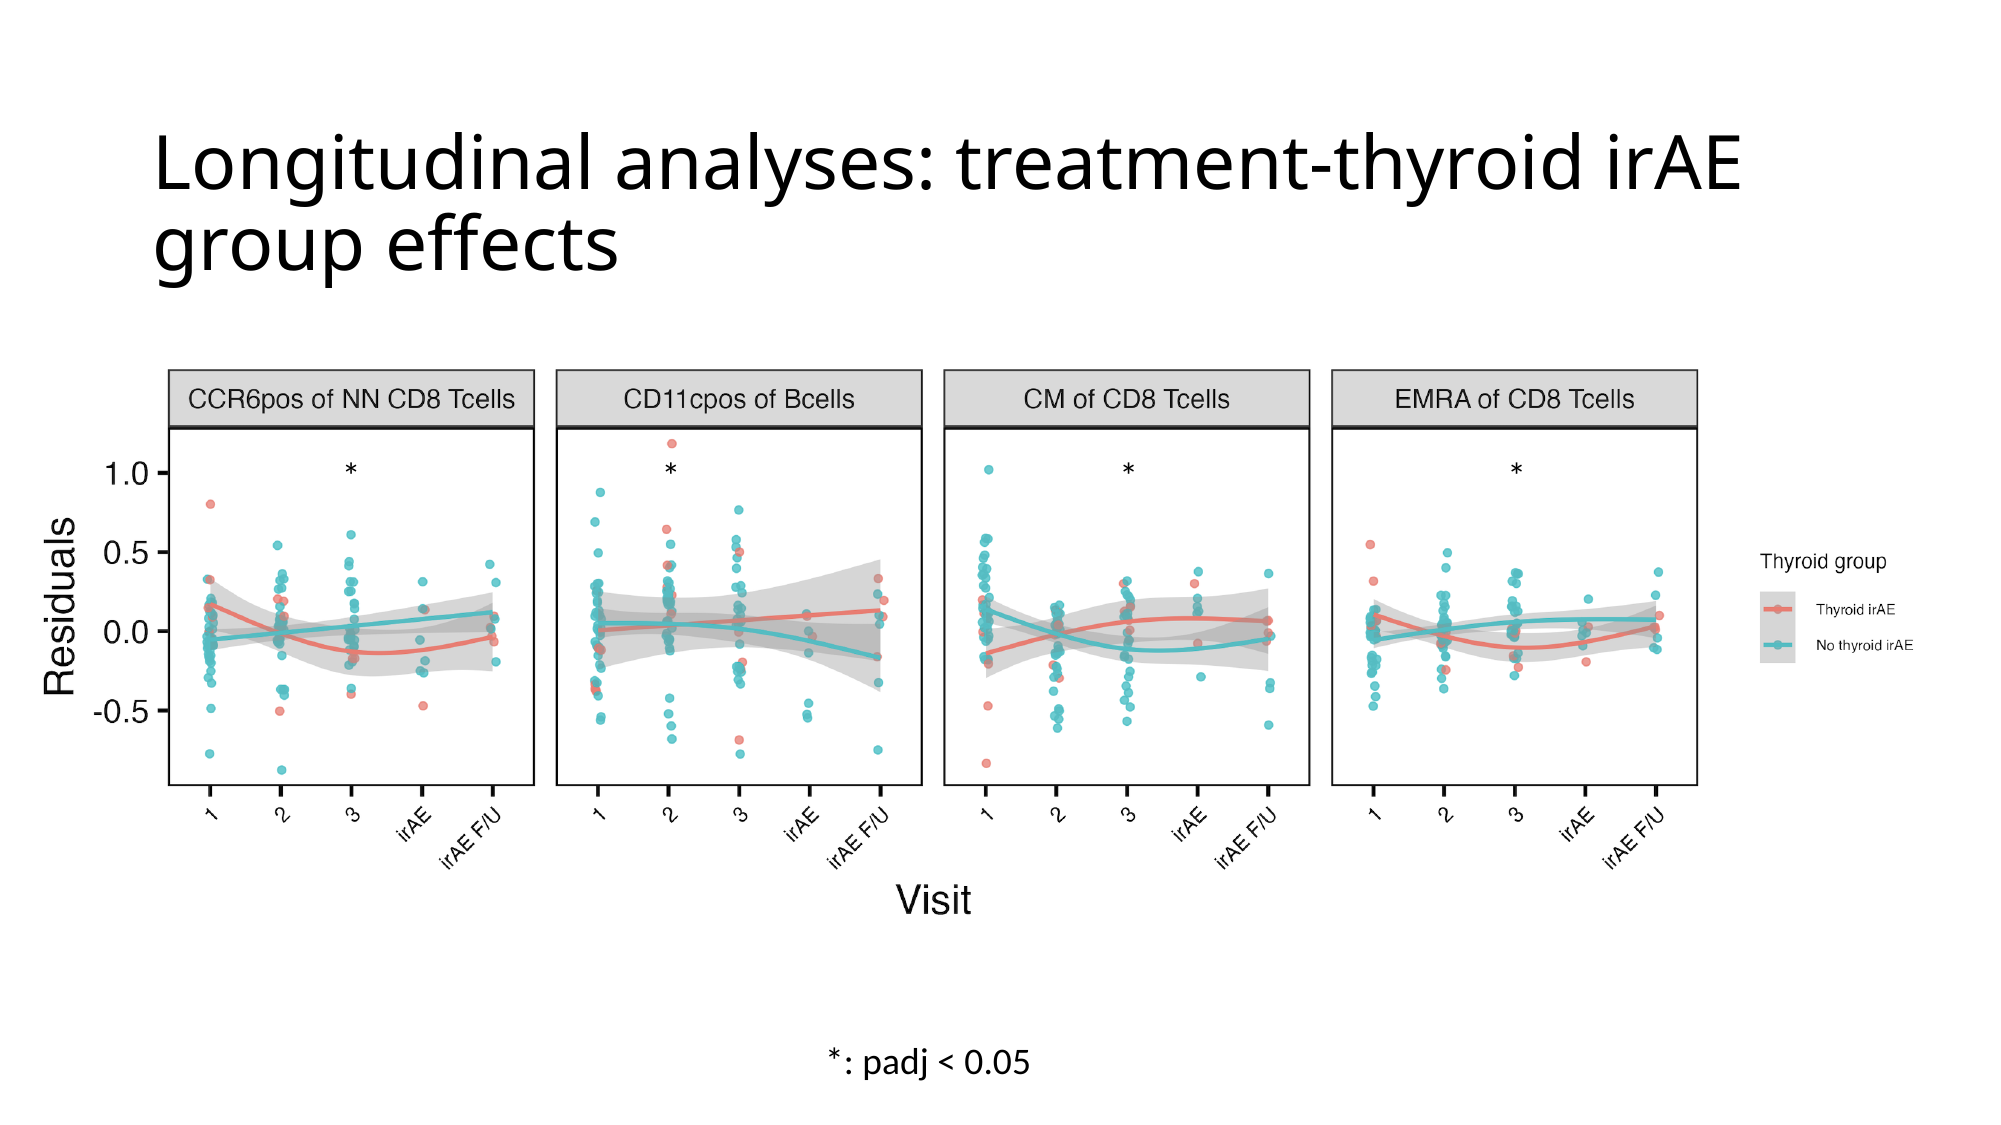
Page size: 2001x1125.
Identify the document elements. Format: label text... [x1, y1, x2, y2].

title Longitudinal analyses: treatment-thyroid irAE group effects [137, 97, 1843, 315]
text_box *: padj < 0.05 [810, 1029, 1047, 1090]
picture [30, 354, 1930, 930]
